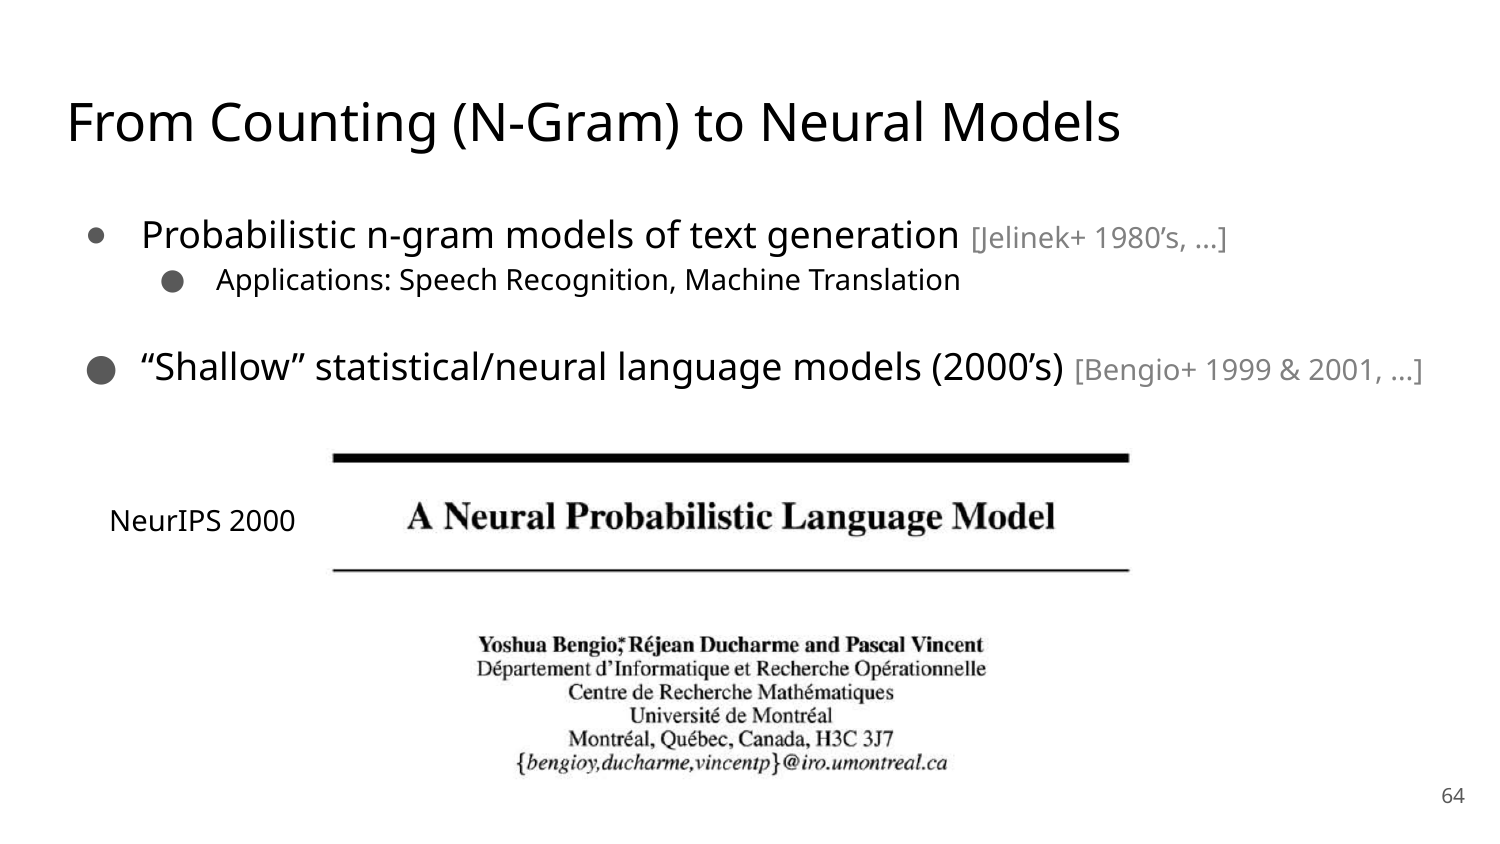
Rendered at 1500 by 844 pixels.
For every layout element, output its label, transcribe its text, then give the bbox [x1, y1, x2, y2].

list Probabilistic n-gram models of text generation [Jelinek+ 1980’s, …] Applications: Speech Recognition, Machine Translation “Shallow” statistical/neural language models (2000’s) [Bengio+ 1999 & 2001, …] [51, 189, 1449, 750]
picture [248, 429, 1175, 783]
title From Counting (N-Gram) to Neural Models [51, 72, 1449, 167]
text_box NeurIPS 2000 [94, 487, 243, 553]
slide_number 64 [1389, 764, 1480, 830]
